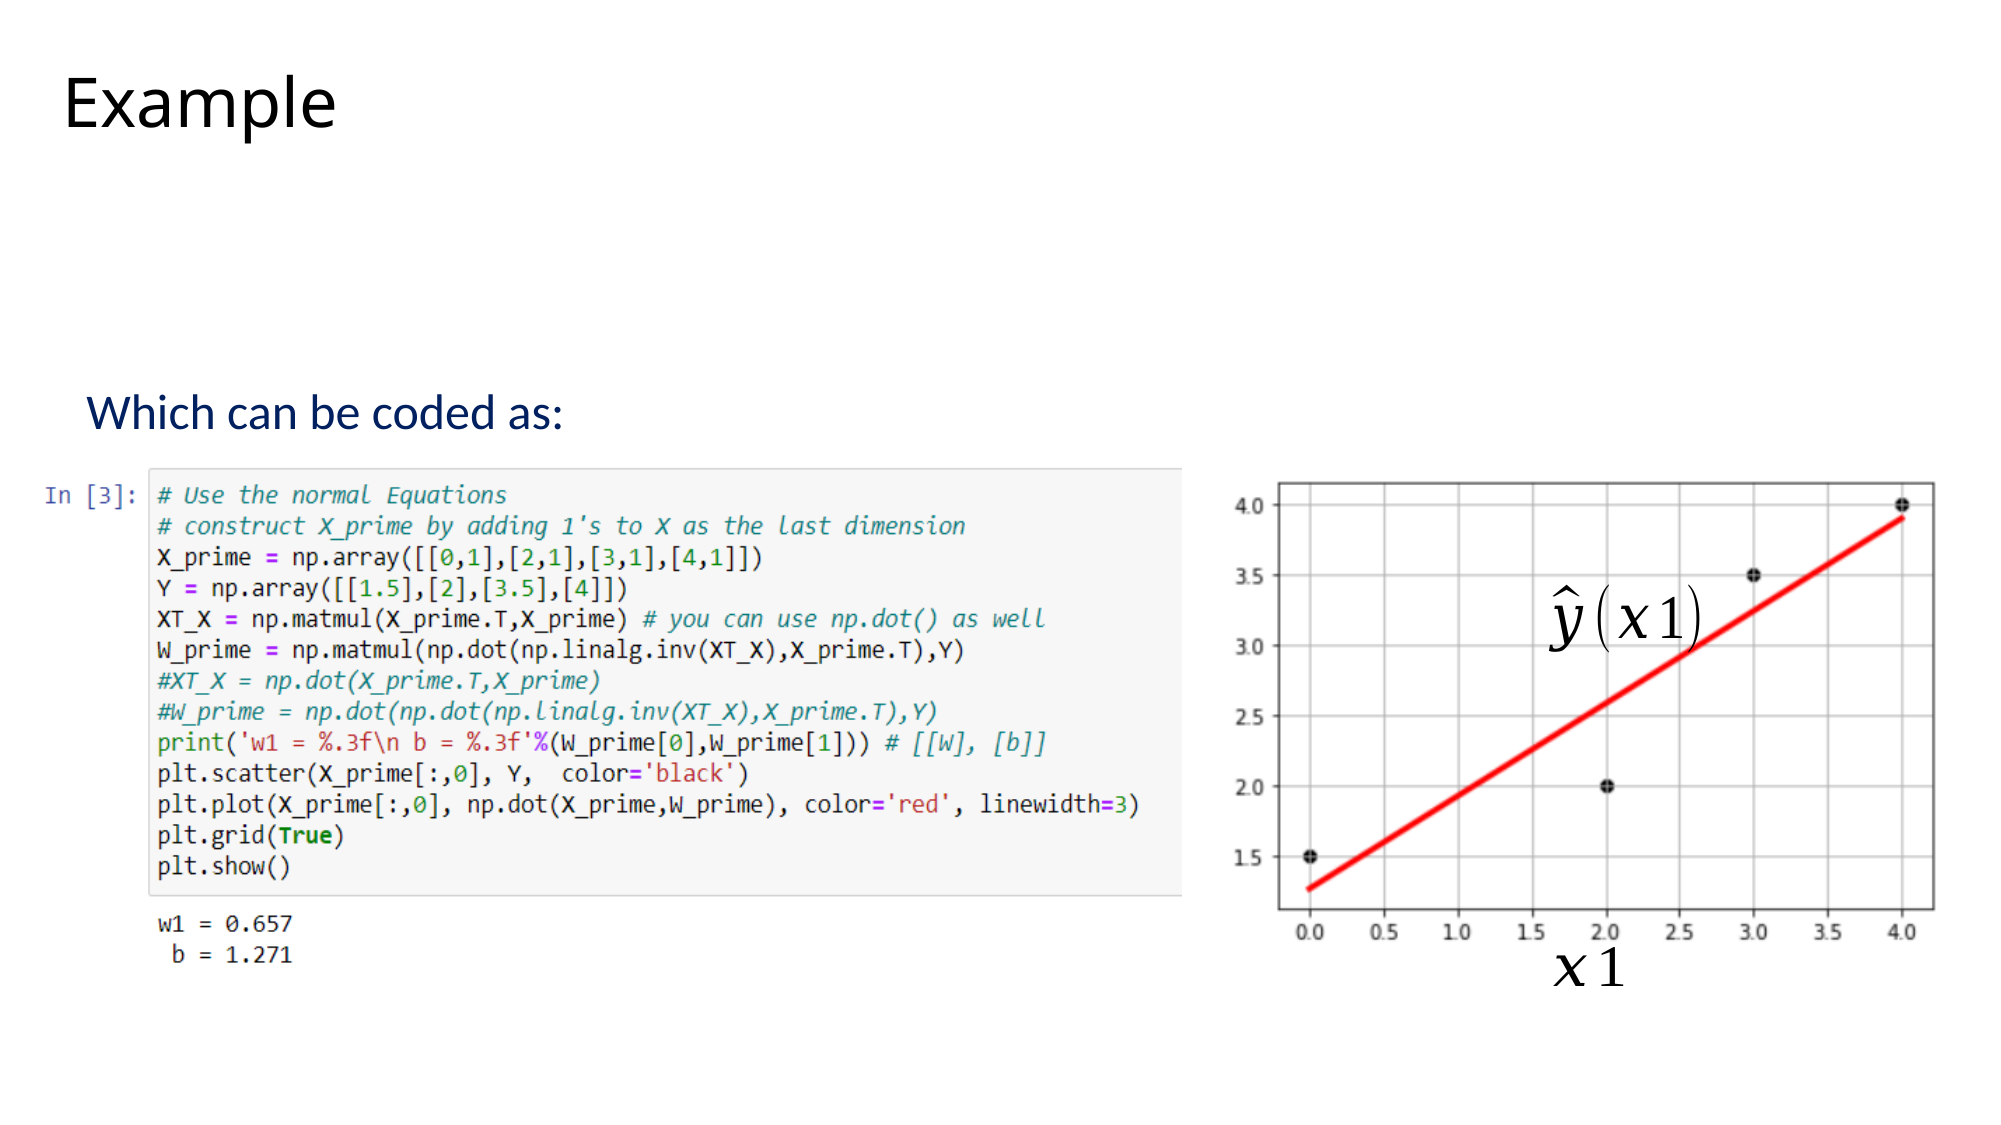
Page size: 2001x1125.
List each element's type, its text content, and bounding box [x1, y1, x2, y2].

picture [28, 458, 1182, 982]
title Example [47, 59, 1863, 150]
picture [1215, 460, 1959, 954]
text_box Which can be coded as: [71, 372, 580, 448]
